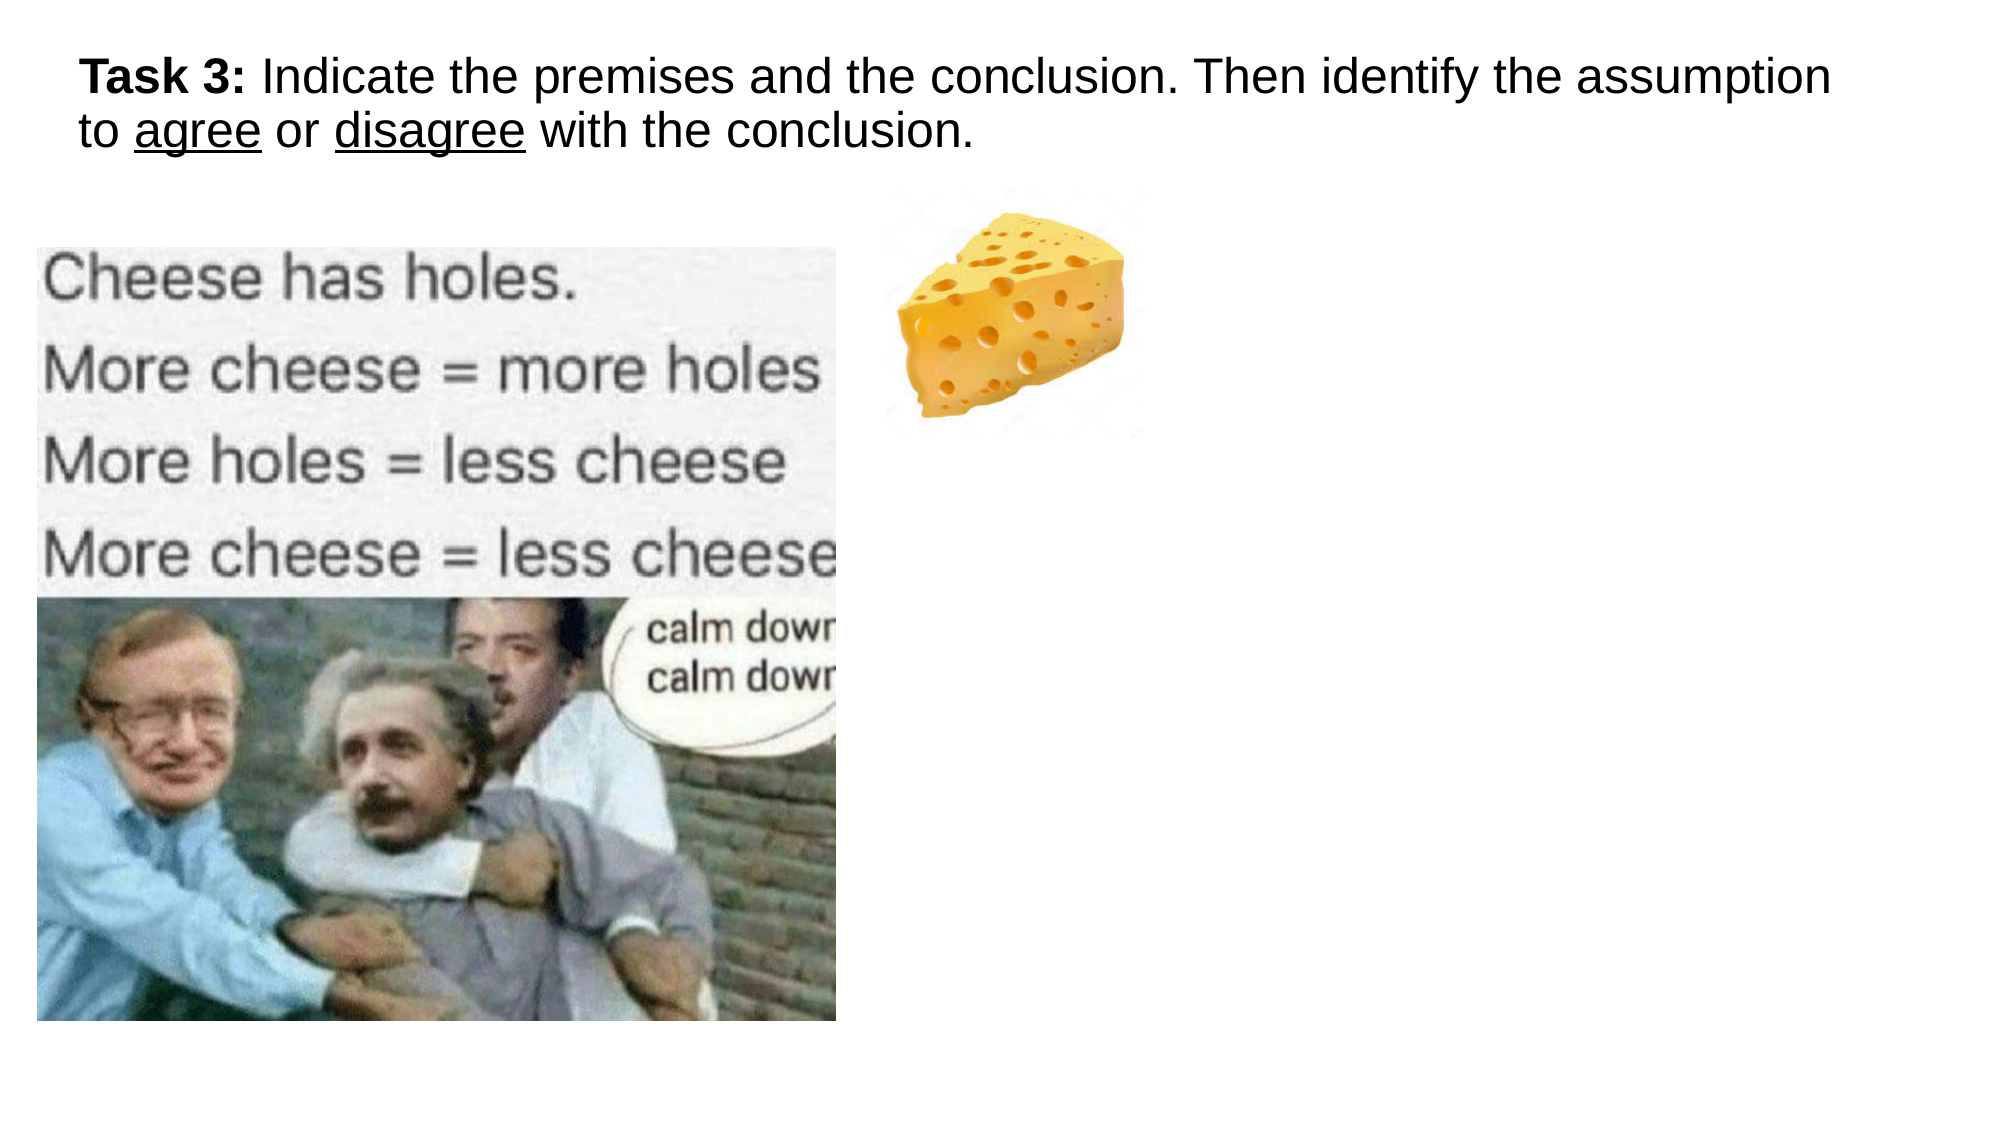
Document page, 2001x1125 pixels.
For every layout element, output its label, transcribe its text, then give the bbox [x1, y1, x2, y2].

title Task 3: Indicate the premises and the conclusion. Then identify the assumption to agree or disagree with the conclusion. [63, 33, 1881, 176]
picture [37, 247, 836, 1021]
picture [885, 190, 1145, 438]
